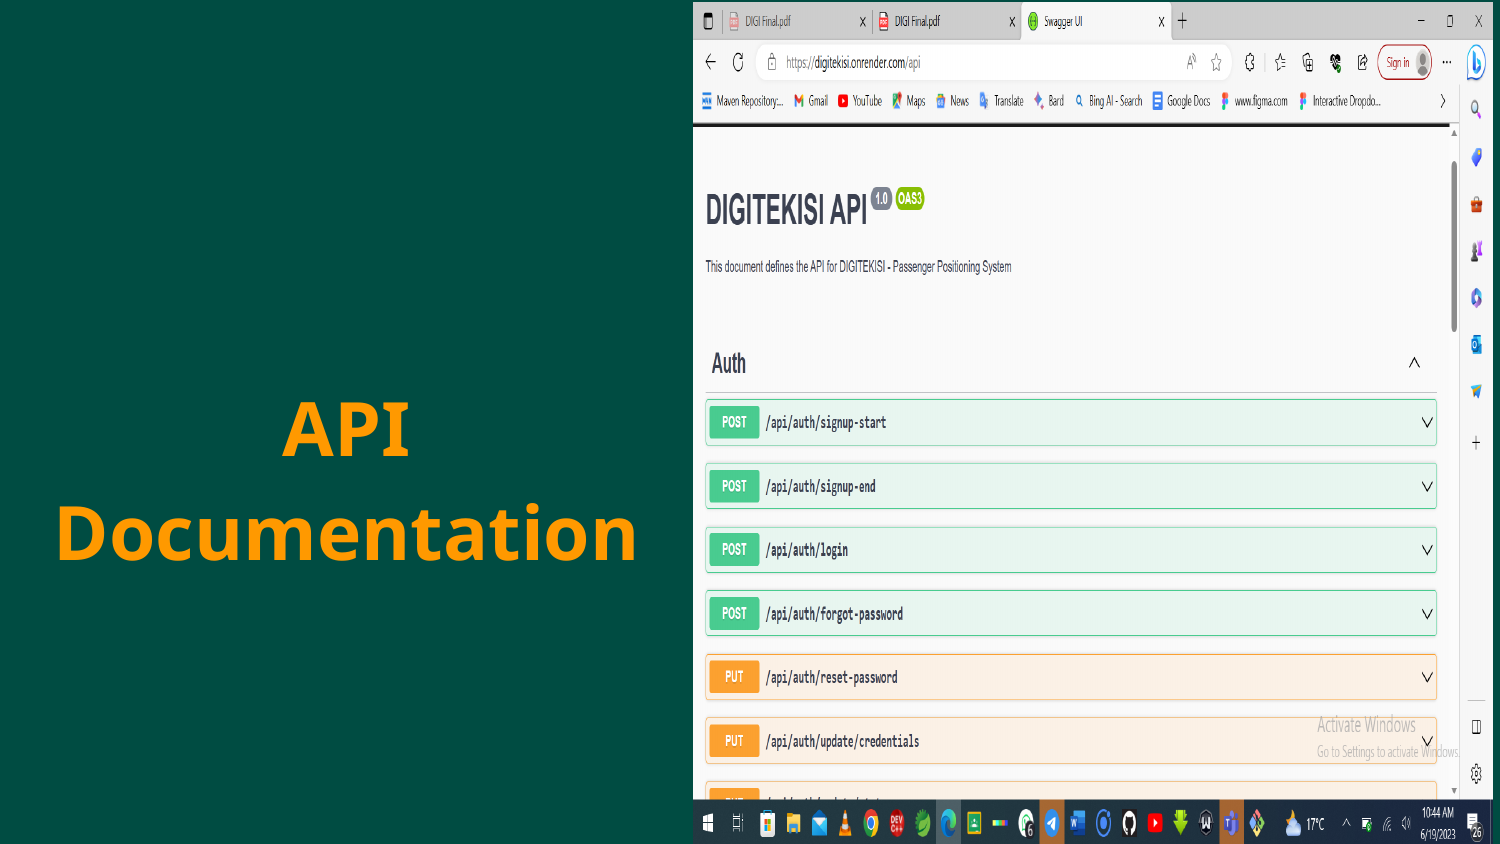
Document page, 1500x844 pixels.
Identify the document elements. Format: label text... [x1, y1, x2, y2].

subtitle API Documentation [0, 352, 687, 447]
picture [693, 1, 1493, 844]
